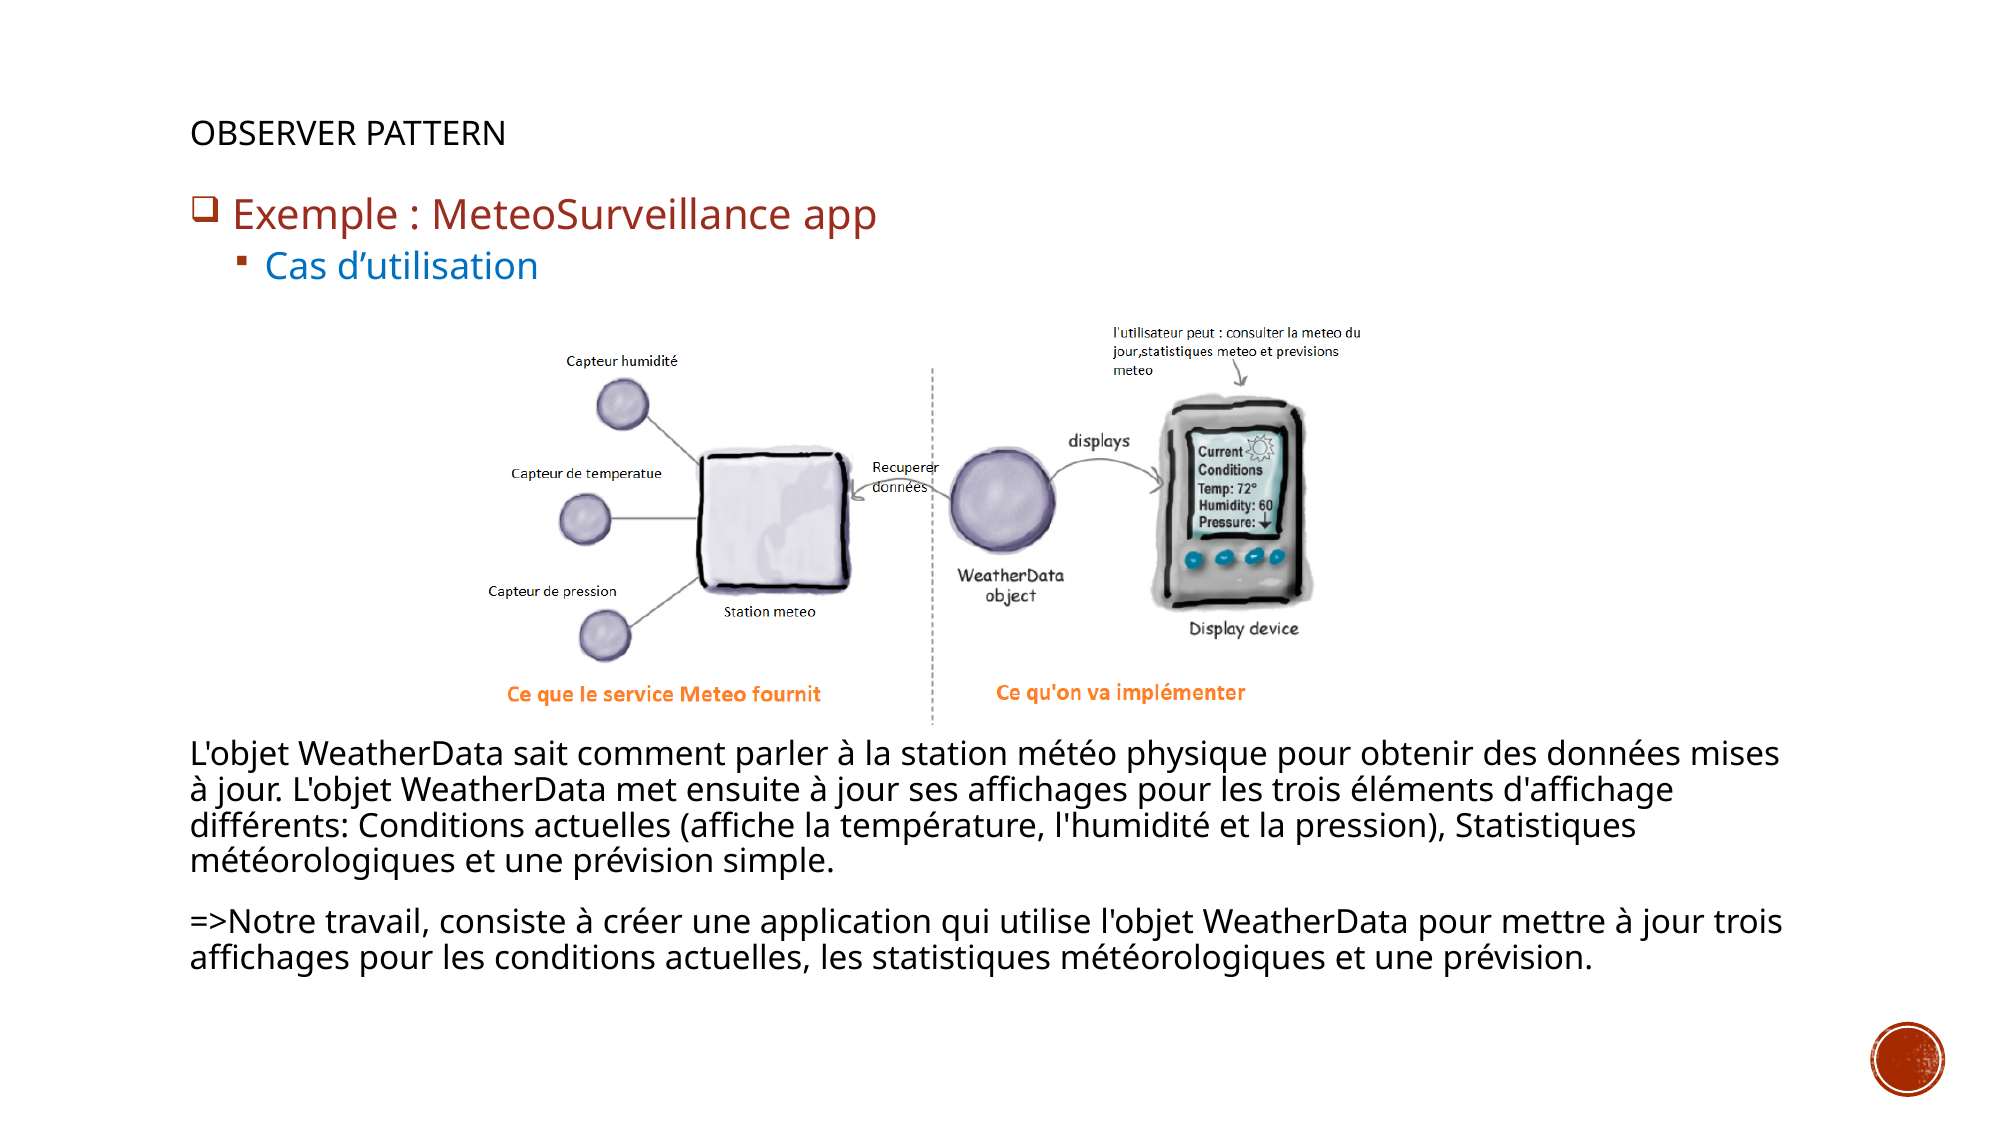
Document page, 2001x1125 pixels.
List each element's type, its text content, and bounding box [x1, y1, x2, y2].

picture [434, 299, 1449, 725]
text_box Exemple : MeteoSurveillance app Cas d’utilisation L'objet WeatherData sait comment parler à la station météo physique pour obtenir des données mises à jour. L'objet WeatherData met ensuite à jour ses affichages pour les trois éléments d'affichage différents: Conditions actuelles (affiche la température, l'humidité et la pression), Statistiques météorologiques et une prévision simple. =>Notre travail, consiste à créer une application qui utilise l'objet WeatherData pour mettre à jour trois affichages pour les conditions actuelles, les statistiques météorologiques et une prévision. [174, 186, 1825, 986]
title Observer Pattern [174, 34, 1825, 186]
